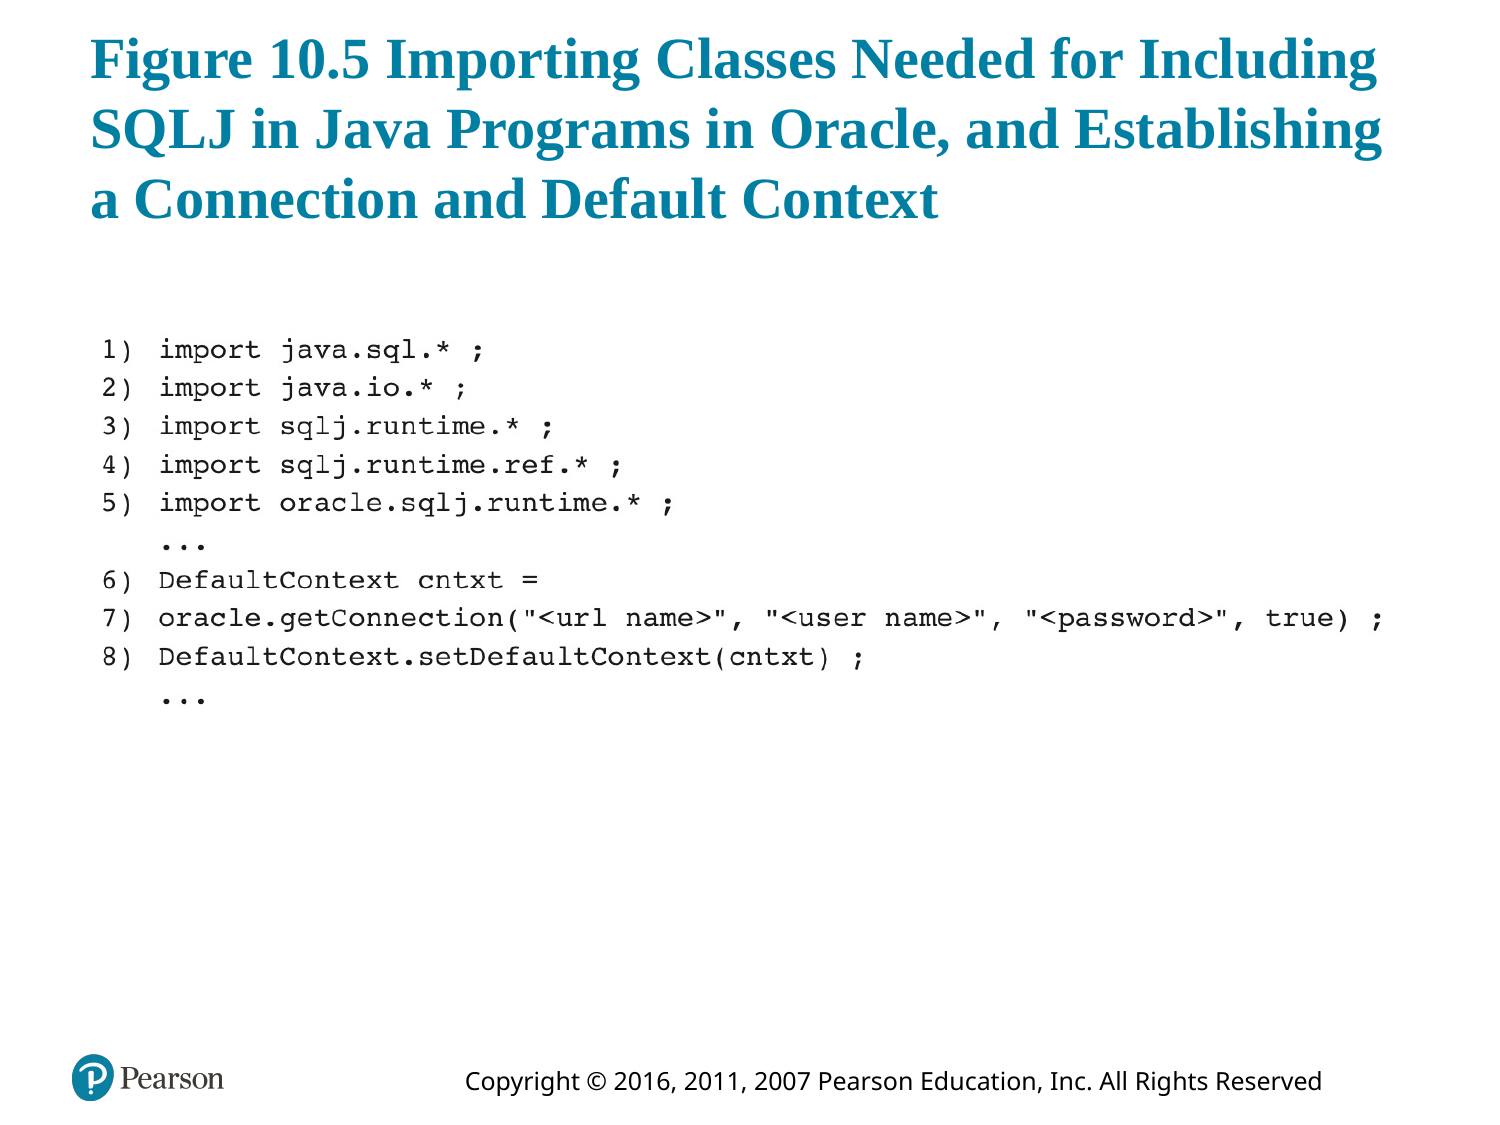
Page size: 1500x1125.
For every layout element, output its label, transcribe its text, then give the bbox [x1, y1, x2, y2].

picture [72, 1054, 88, 1070]
picture [98, 1054, 224, 1101]
picture [72, 1087, 83, 1101]
picture [80, 1063, 106, 1088]
title Figure 10.5 Importing Classes Needed for Including S Q L J in Java Programs in Oracle, and Establishing a Connection and Default Context [75, 35, 1425, 216]
picture [94, 326, 1406, 718]
